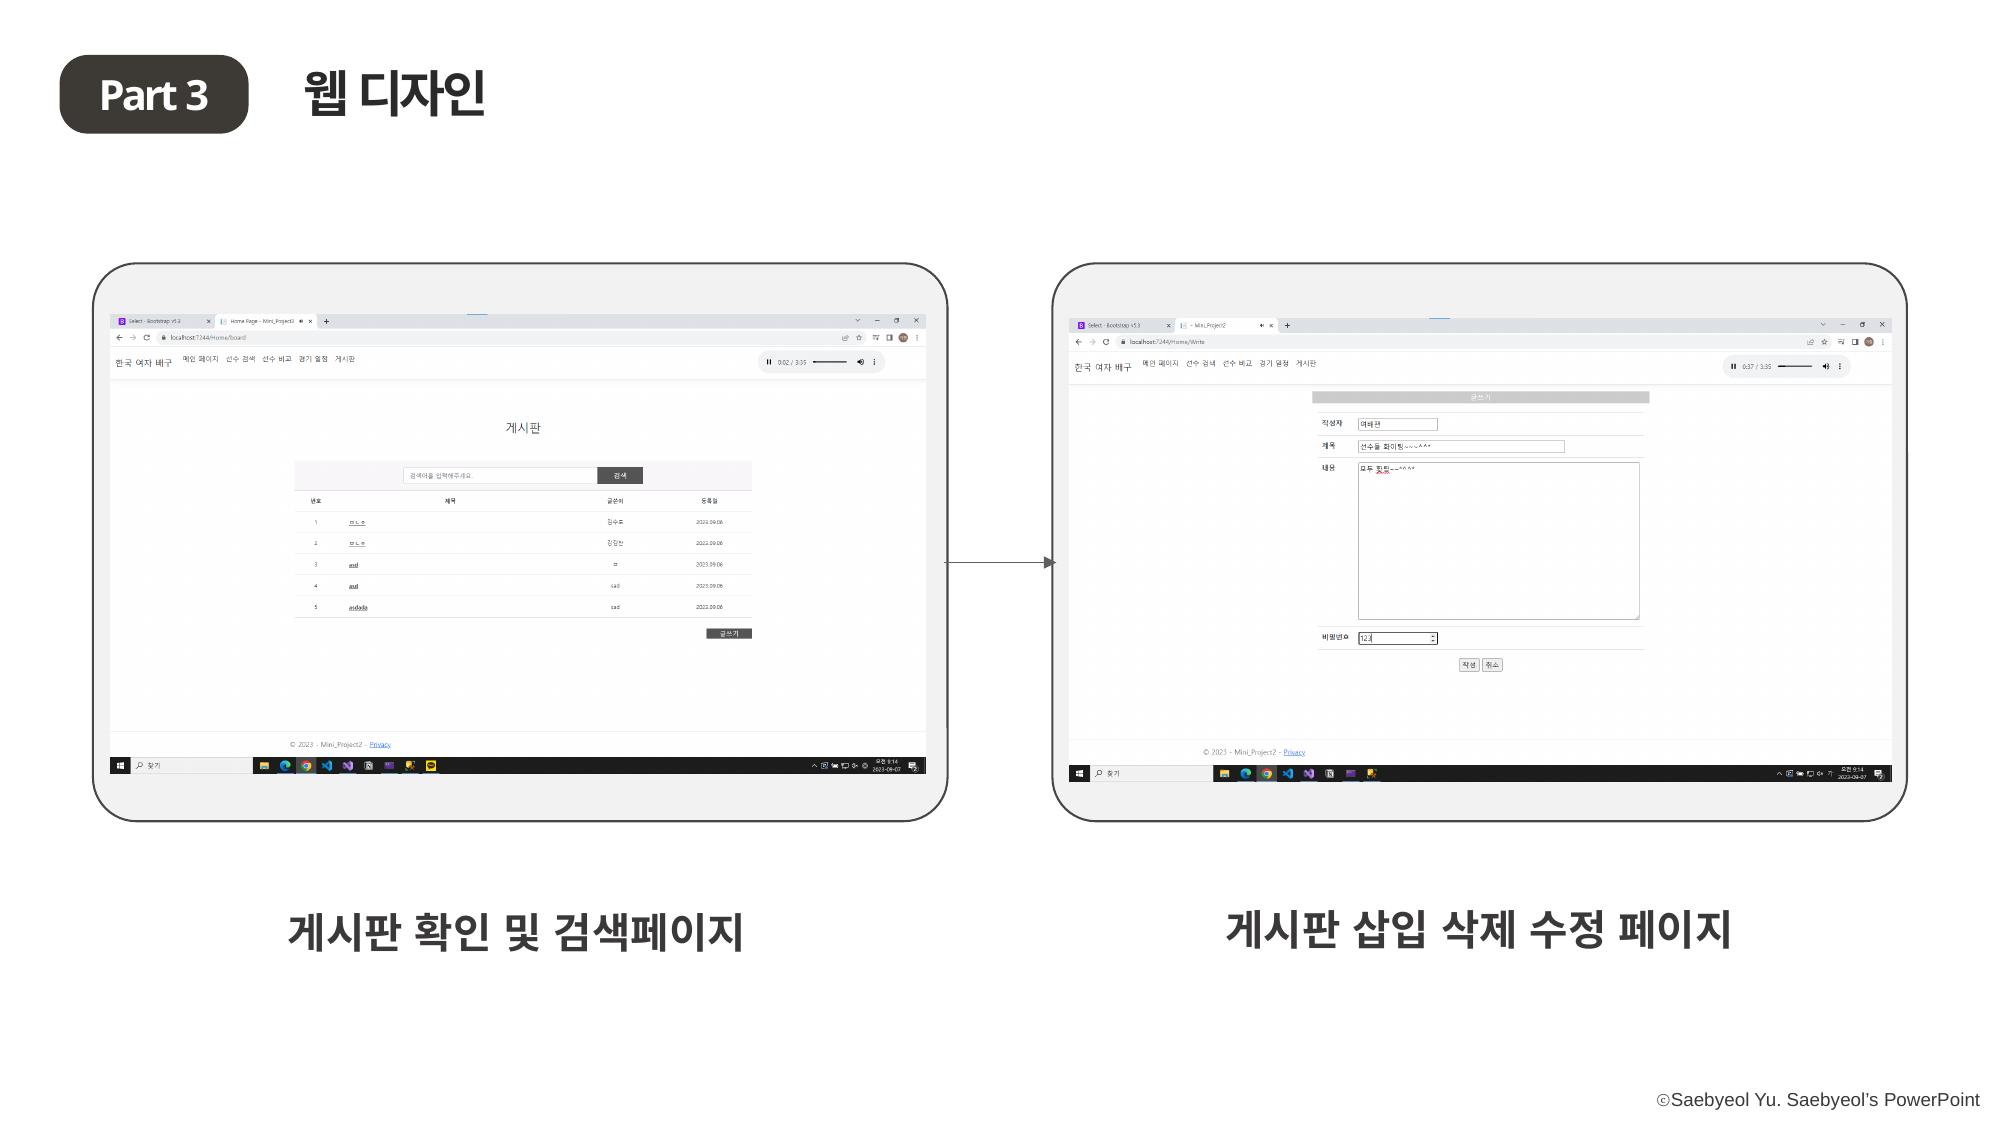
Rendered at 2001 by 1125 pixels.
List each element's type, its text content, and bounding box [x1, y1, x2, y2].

text_box [1051, 262, 1909, 823]
text_box 게시판 확인 및 검색페이지 [252, 899, 782, 965]
picture [109, 314, 926, 774]
text_box Part 3 [84, 61, 225, 127]
text_box 웹 디자인 [288, 54, 504, 130]
text_box [58, 53, 250, 135]
picture [1069, 318, 1892, 782]
text_box [91, 262, 949, 823]
text_box 게시판 삽입 삭제 수정 페이지 [1184, 896, 1775, 962]
